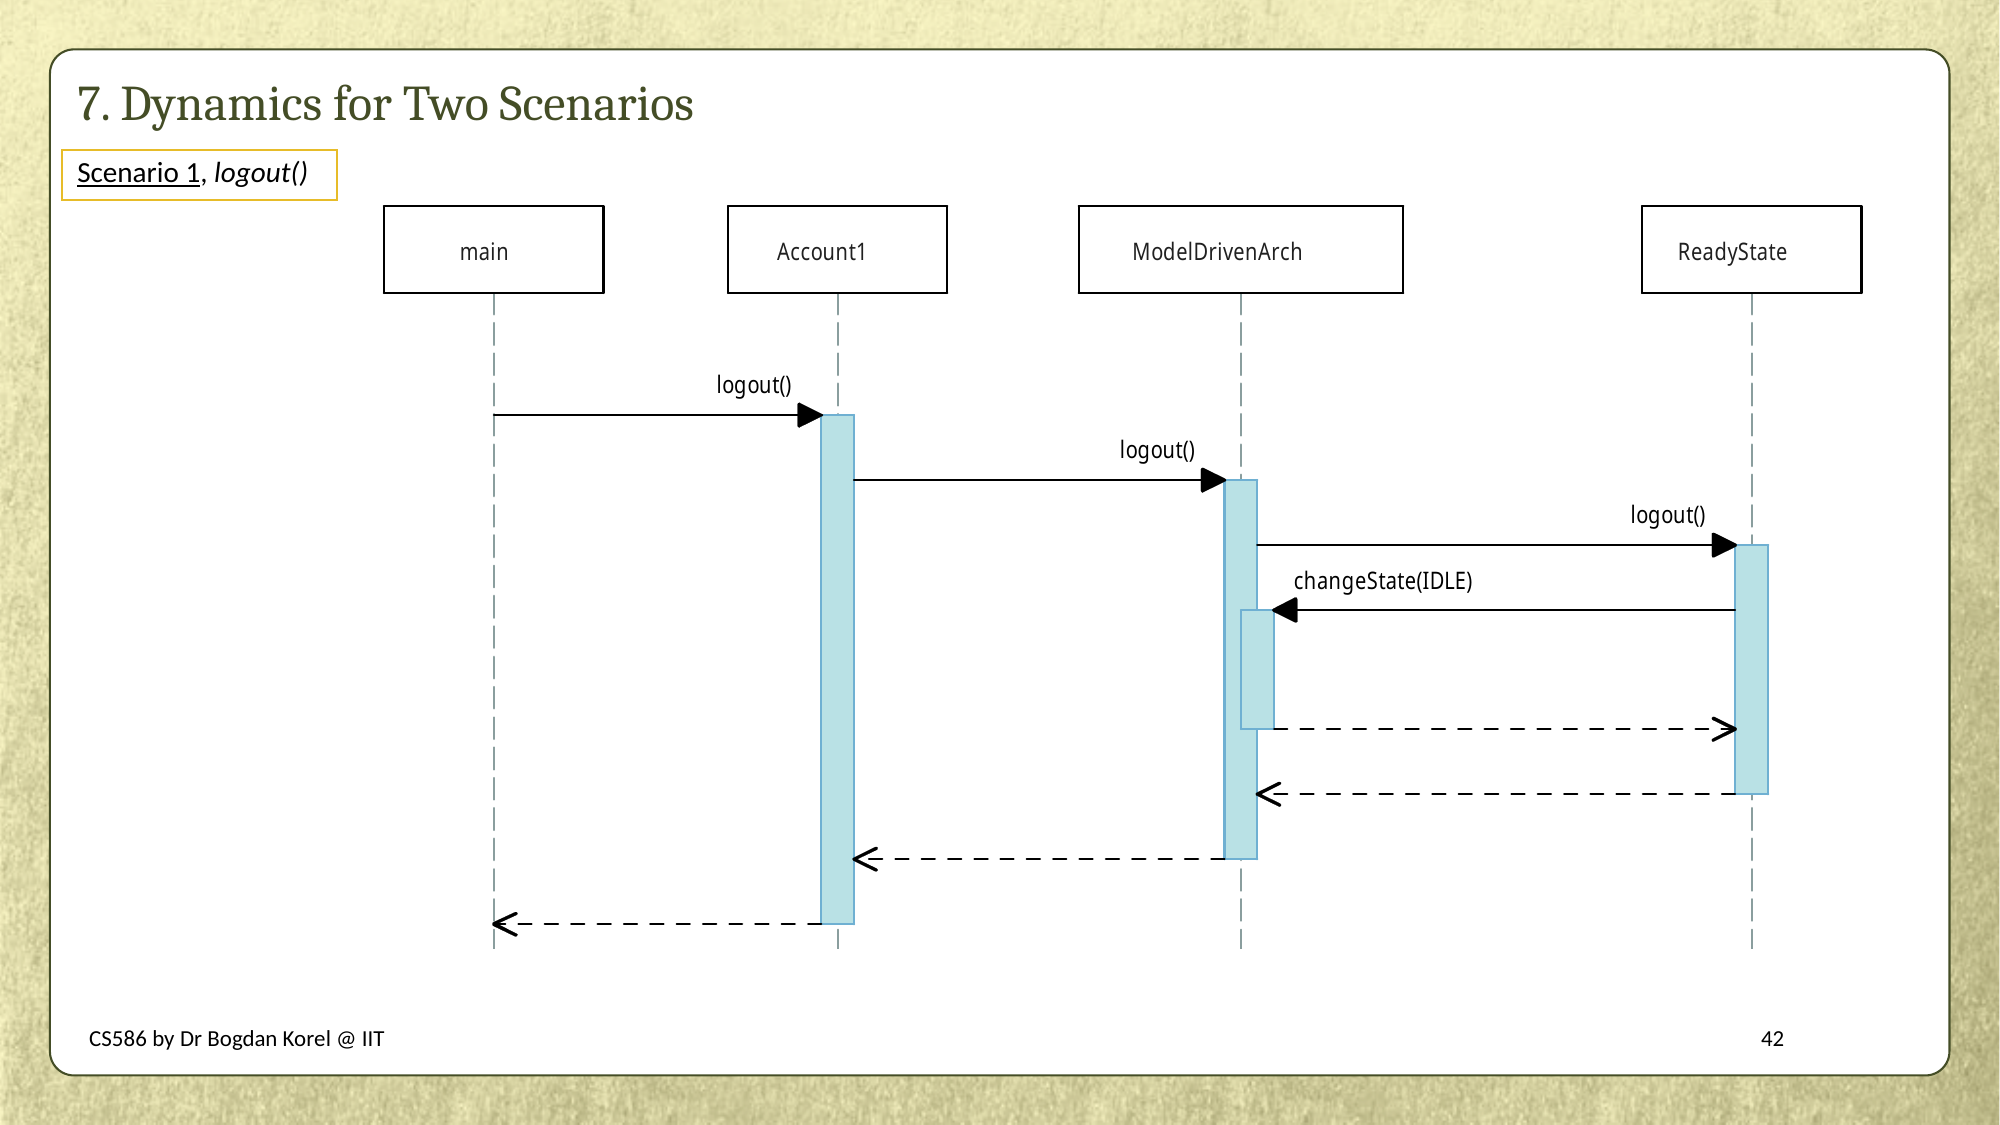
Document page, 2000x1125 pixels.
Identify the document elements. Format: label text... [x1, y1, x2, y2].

slide_number 42 [1682, 1012, 1800, 1063]
list Scenario 1, logout() [61, 149, 338, 201]
footer CS586 by Dr Bogdan Korel @ IIT [74, 1012, 1291, 1063]
title 7. Dynamics for Two Scenarios [62, 62, 1662, 142]
picture [374, 195, 1876, 949]
